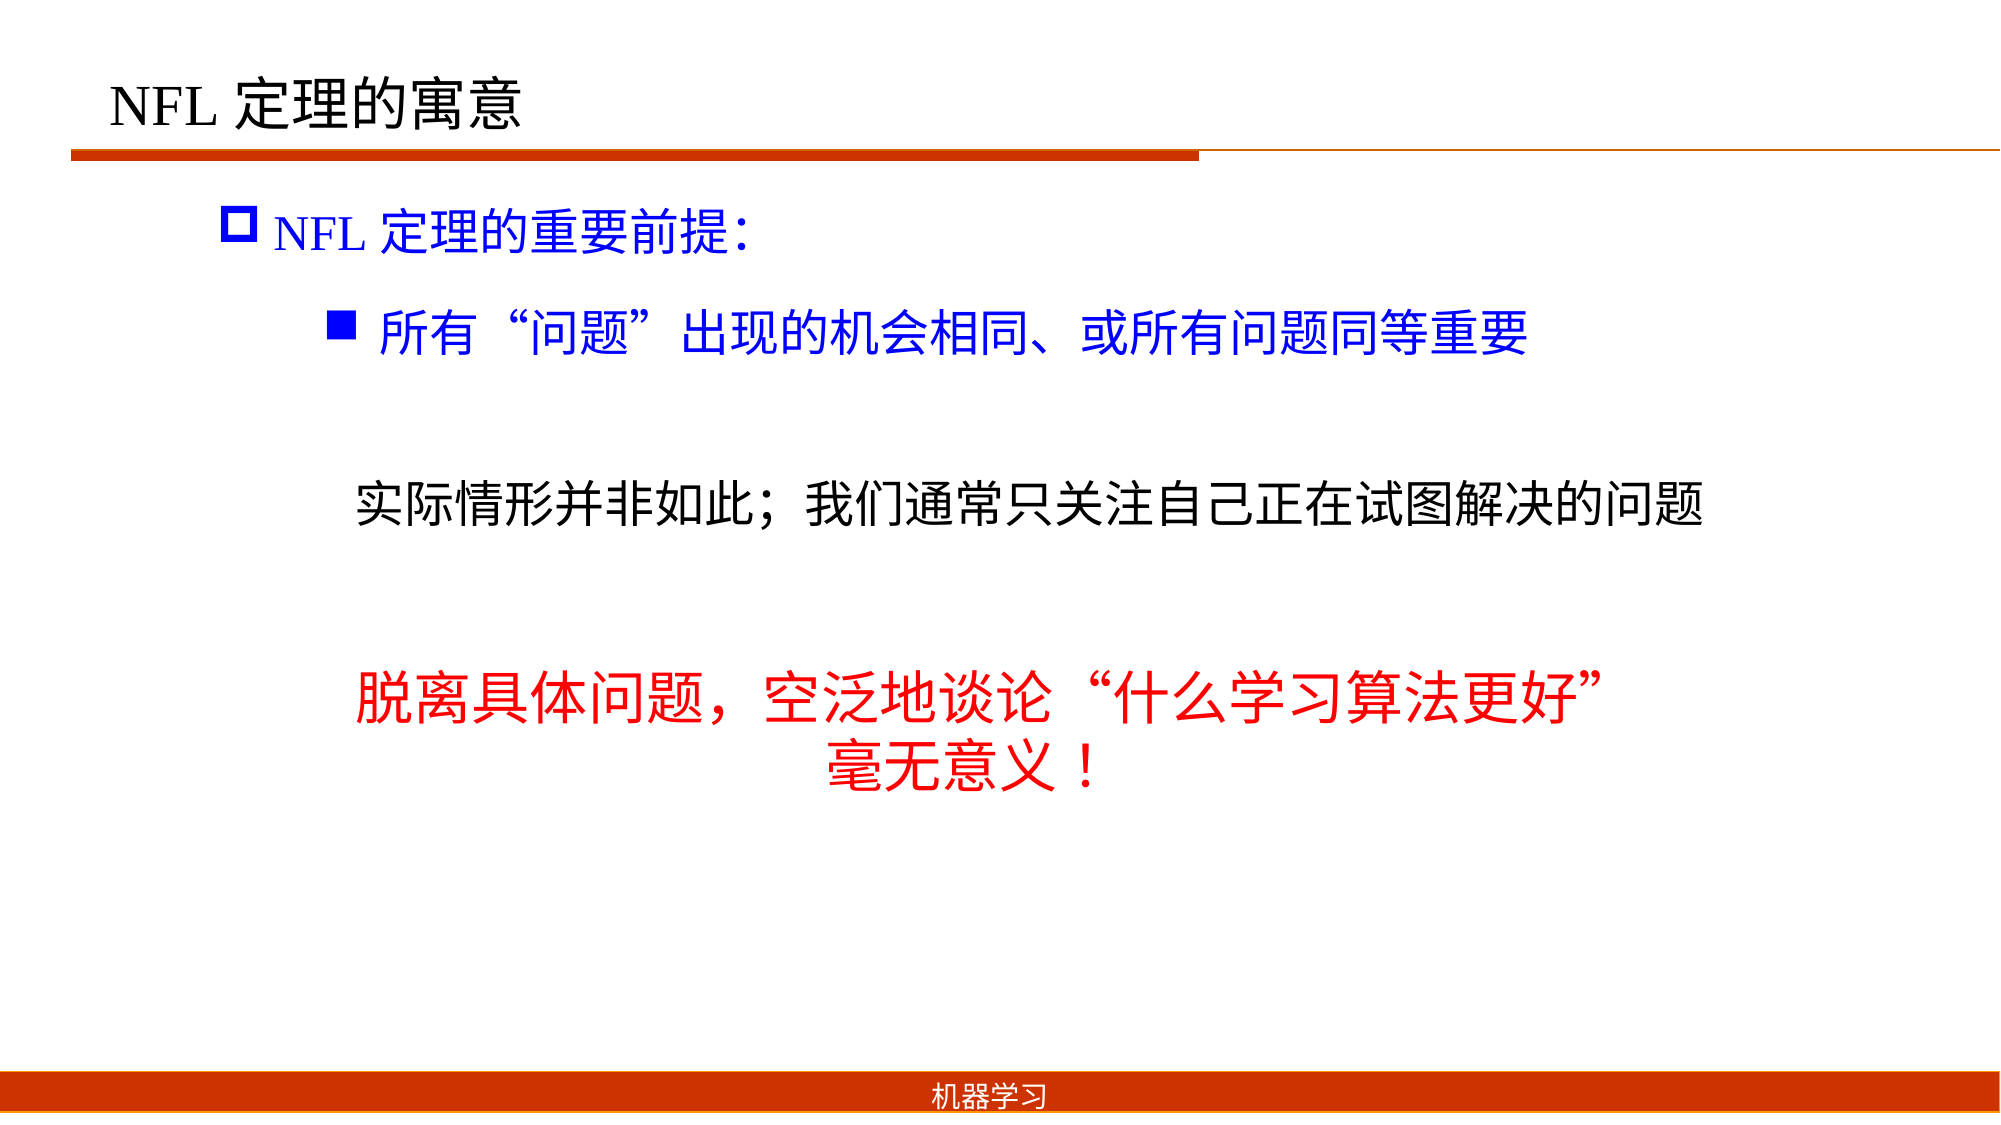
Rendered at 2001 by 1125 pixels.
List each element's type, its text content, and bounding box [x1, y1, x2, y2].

text_box NFL定理的重要前提： [216, 200, 780, 261]
text_box 所有“问题”出现的机会相同、或所有问题同等重要 [322, 313, 1530, 362]
text_box 毫无意义 ！ [825, 743, 1130, 800]
text_box NFL定理的寓意 [109, 66, 525, 137]
text_box 脱离具体问题，空泛地谈论“什么学习算法更好” [355, 675, 1637, 732]
text_box 实际情形并非如此；我们通常只关注自己正在试图解决的问题 [354, 484, 1705, 533]
